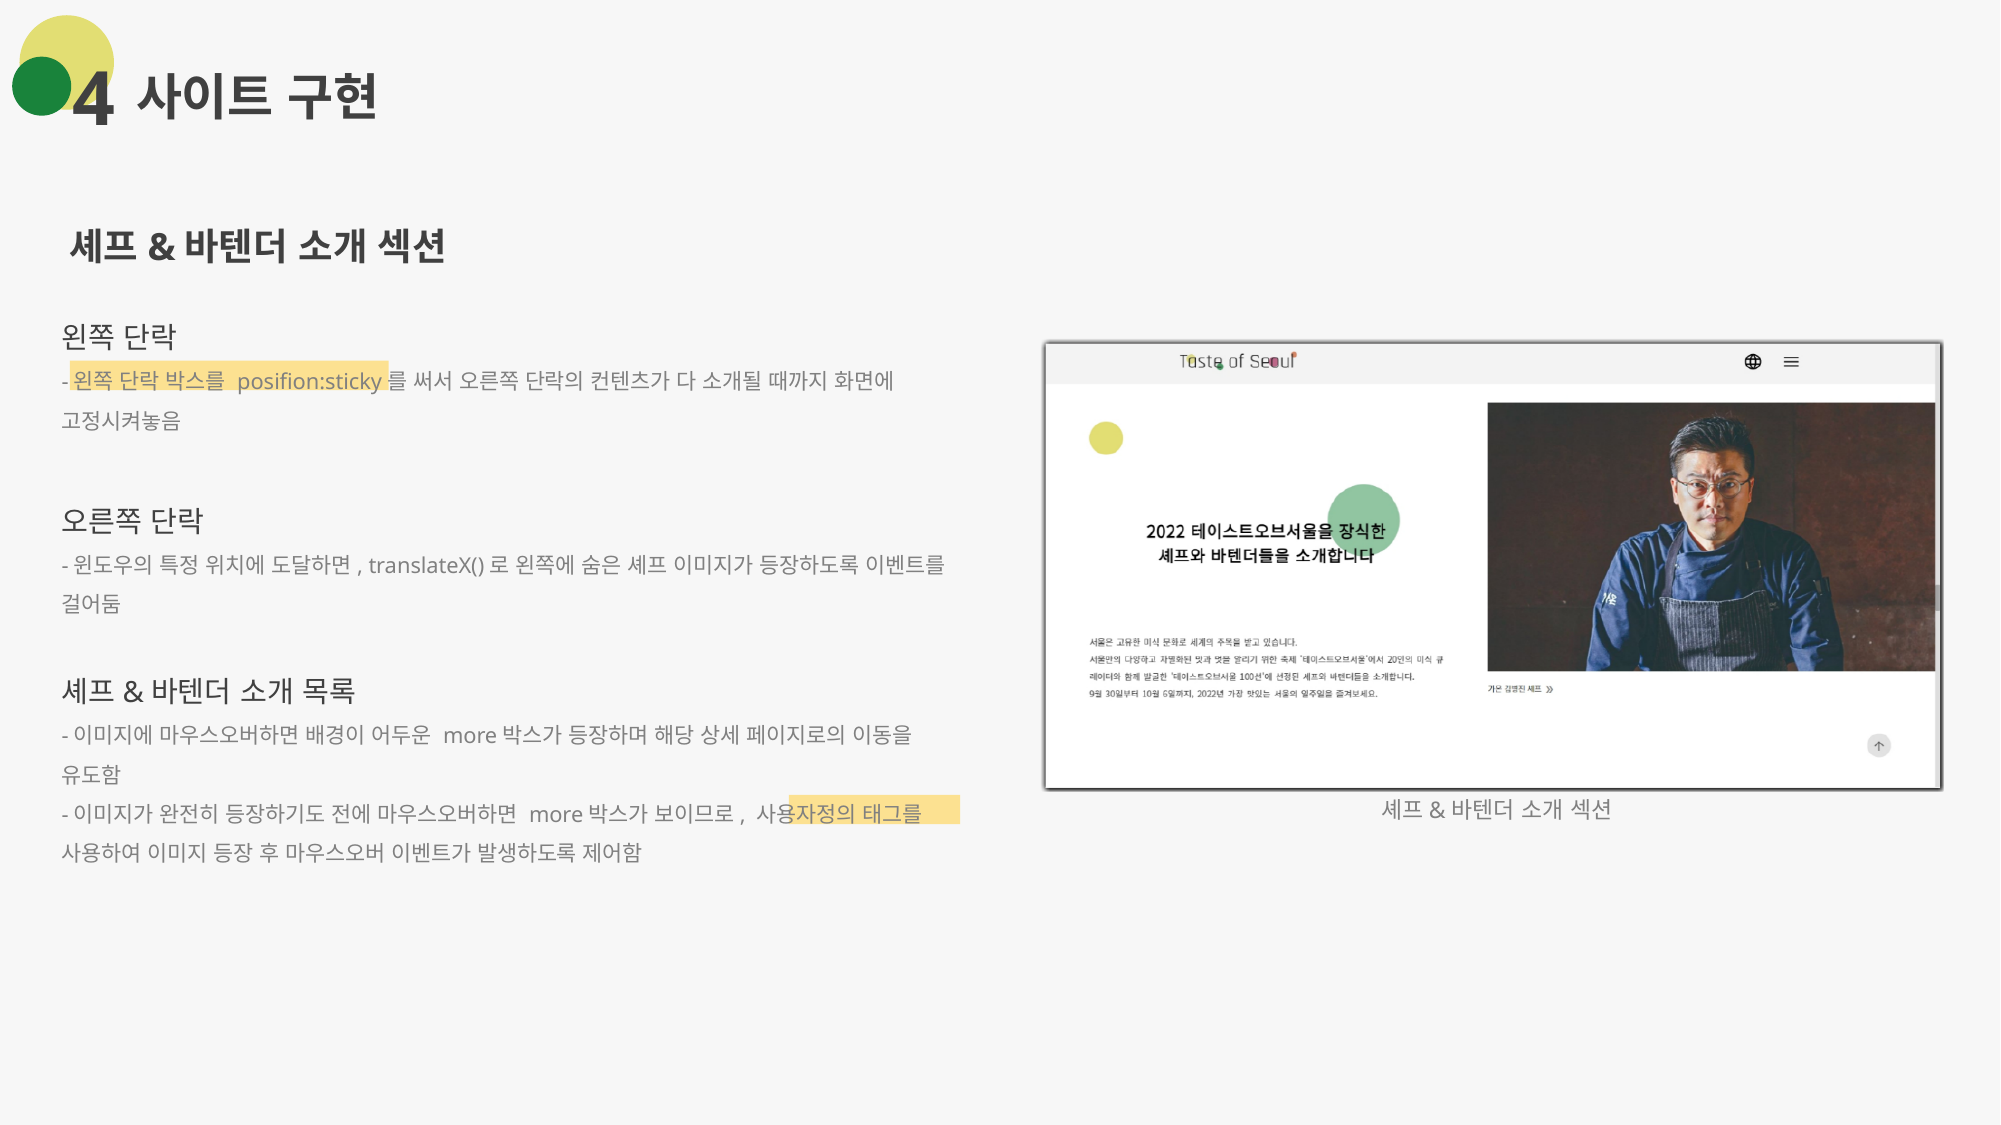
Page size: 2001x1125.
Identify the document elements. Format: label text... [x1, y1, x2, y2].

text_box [43, 215, 989, 920]
text_box 셰프&바텐더 소개 섹션 [1366, 788, 1628, 831]
picture [1044, 343, 1939, 787]
text_box [18, 14, 111, 65]
text_box 사이트 구현 [131, 58, 396, 134]
text_box 4 [57, 42, 131, 148]
text_box [11, 55, 57, 117]
